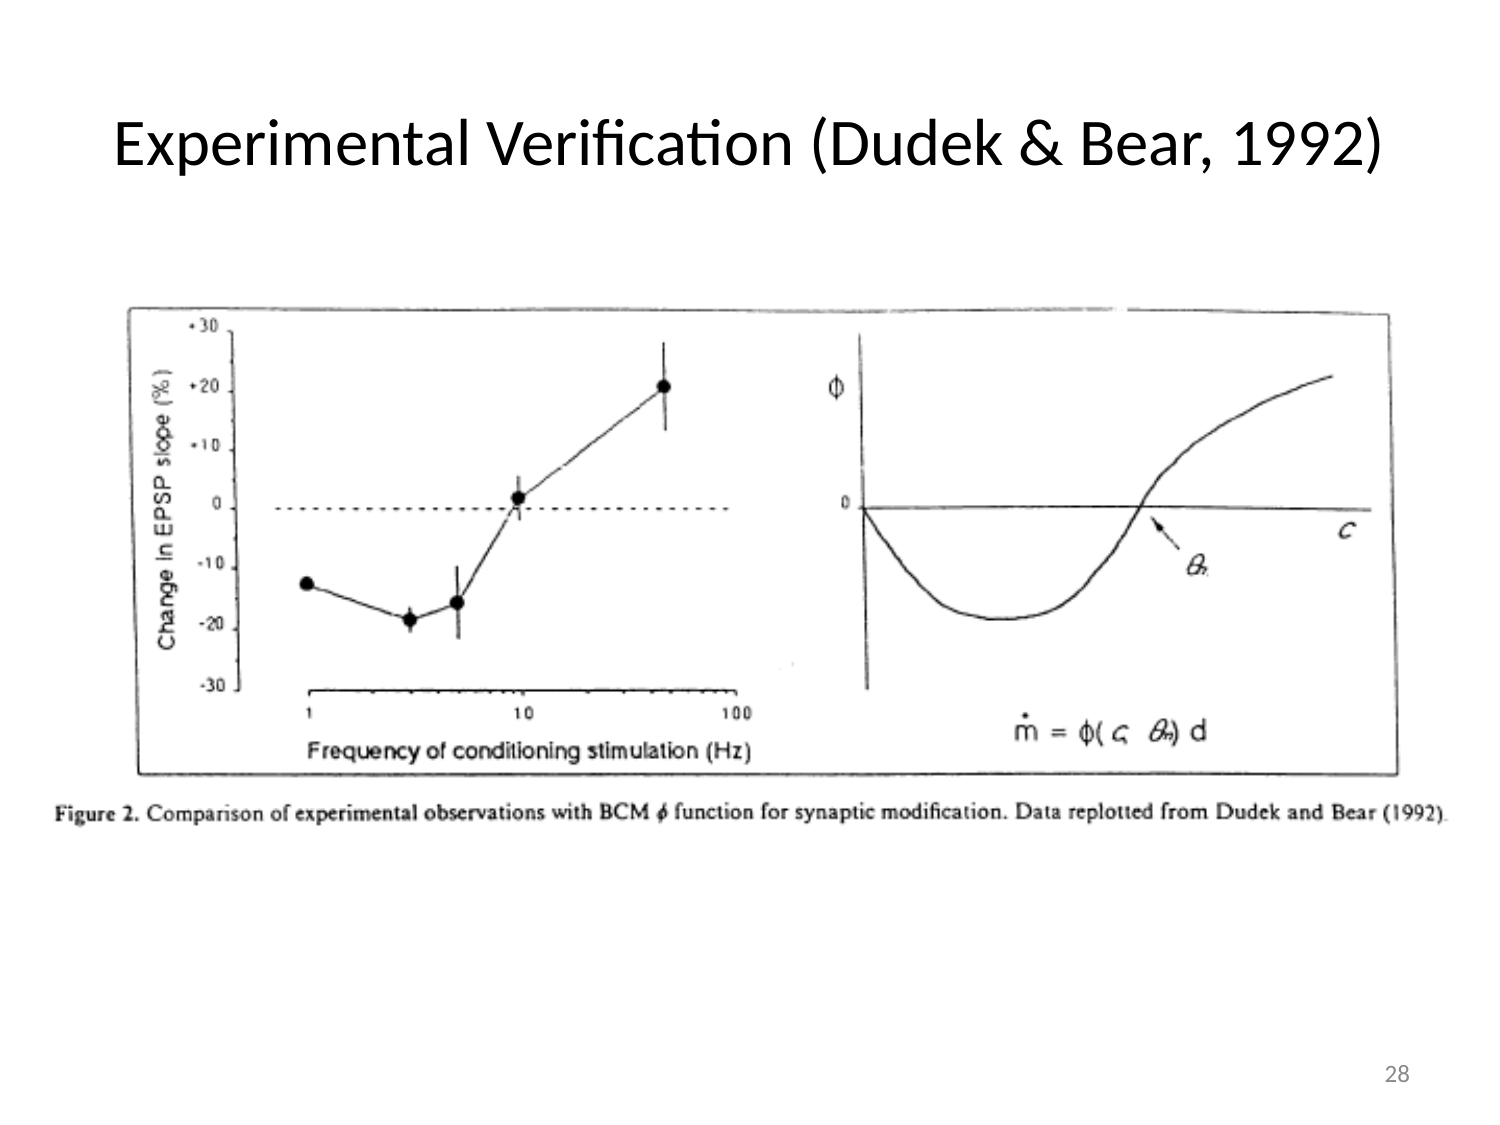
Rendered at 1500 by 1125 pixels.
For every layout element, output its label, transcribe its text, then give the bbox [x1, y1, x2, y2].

picture [42, 293, 1481, 832]
slide_number 28 [1074, 1042, 1425, 1103]
title Experimental Verification (Dudek & Bear, 1992) [75, 45, 1425, 233]
